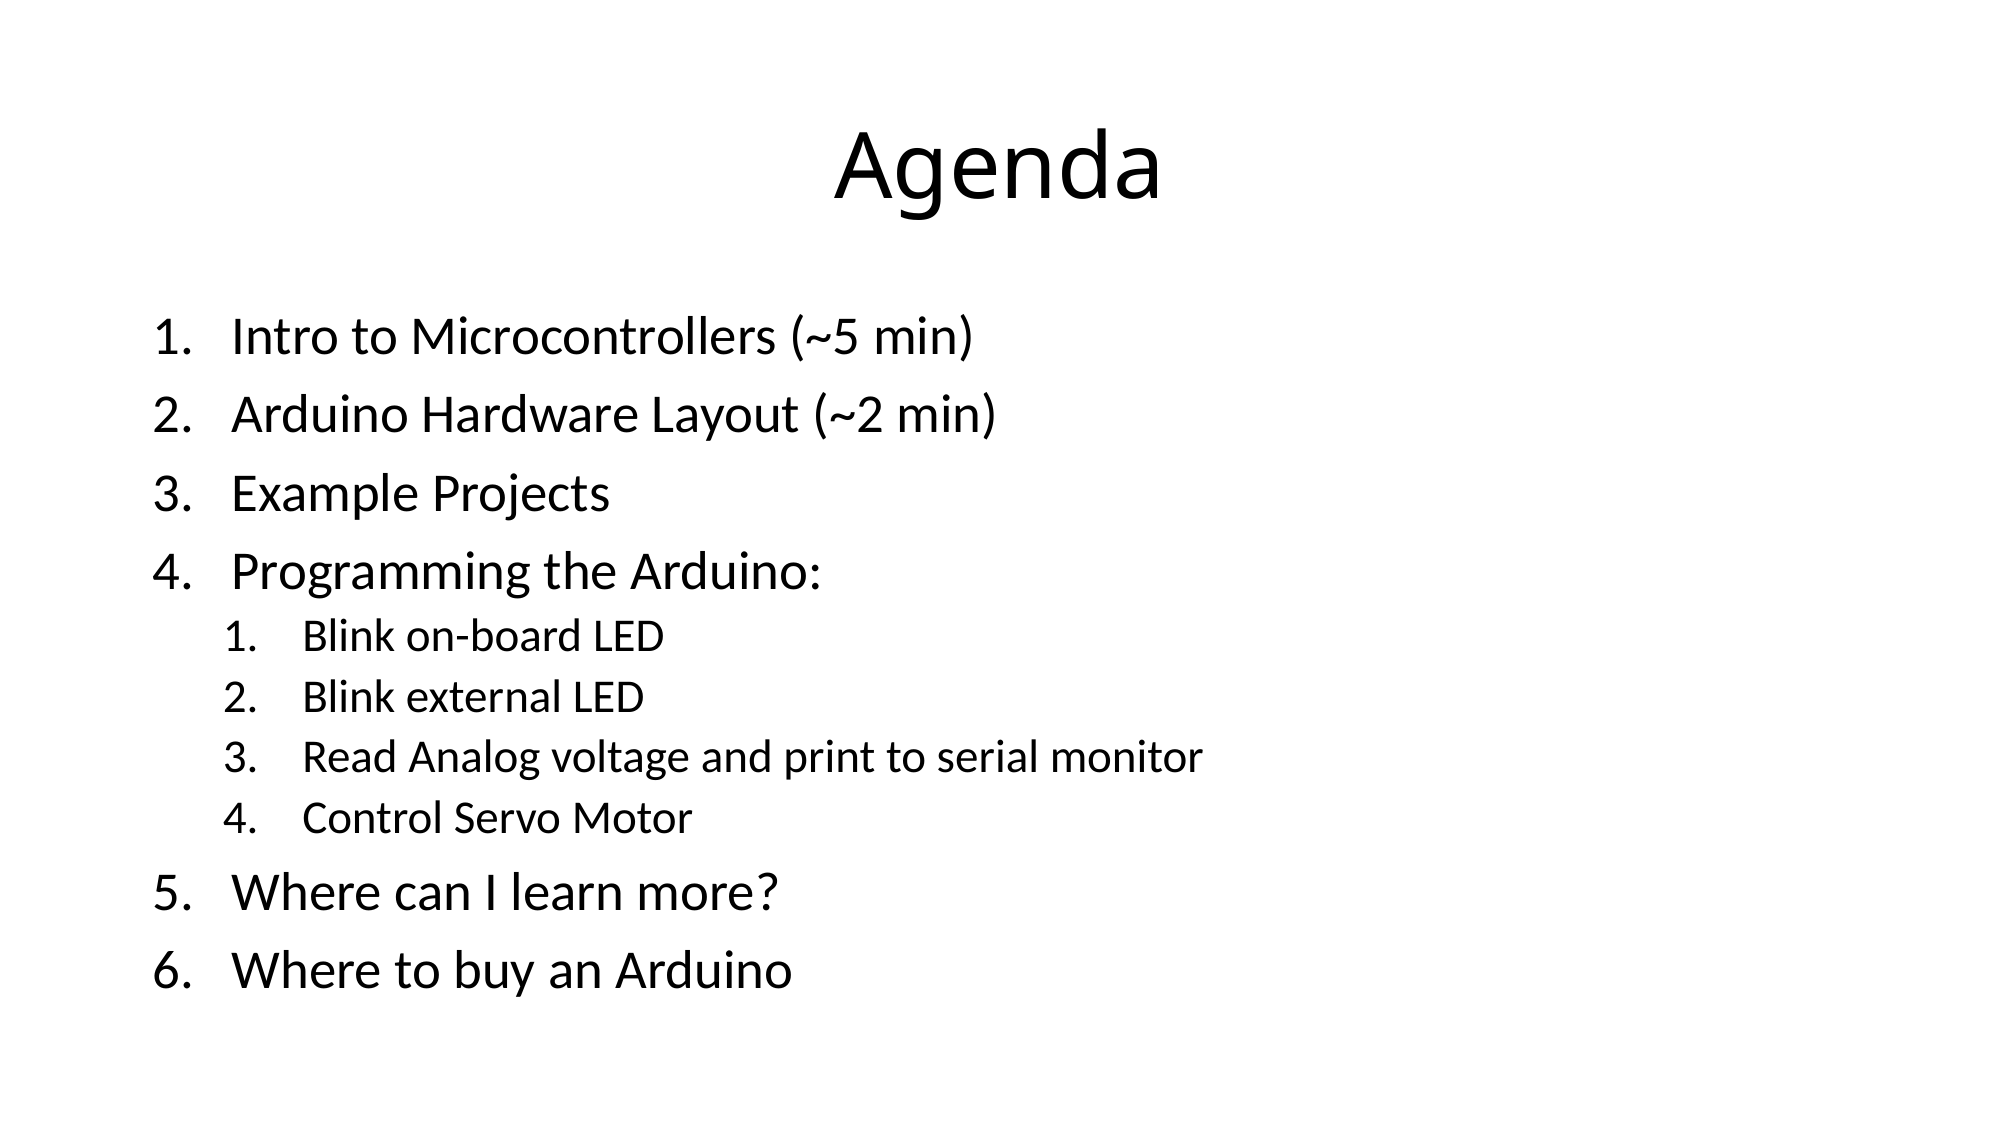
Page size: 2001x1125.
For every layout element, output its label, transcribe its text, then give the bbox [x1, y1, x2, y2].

list Intro to Microcontrollers (~5 min) Arduino Hardware Layout (~2 min) Example Projects Programming the Arduino: Blink on-board LED Blink external LED Read Analog voltage and print to serial monitor Control Servo Motor Where can I learn more? Where to buy an Arduino [137, 299, 1863, 1014]
title Agenda [137, 59, 1863, 278]
